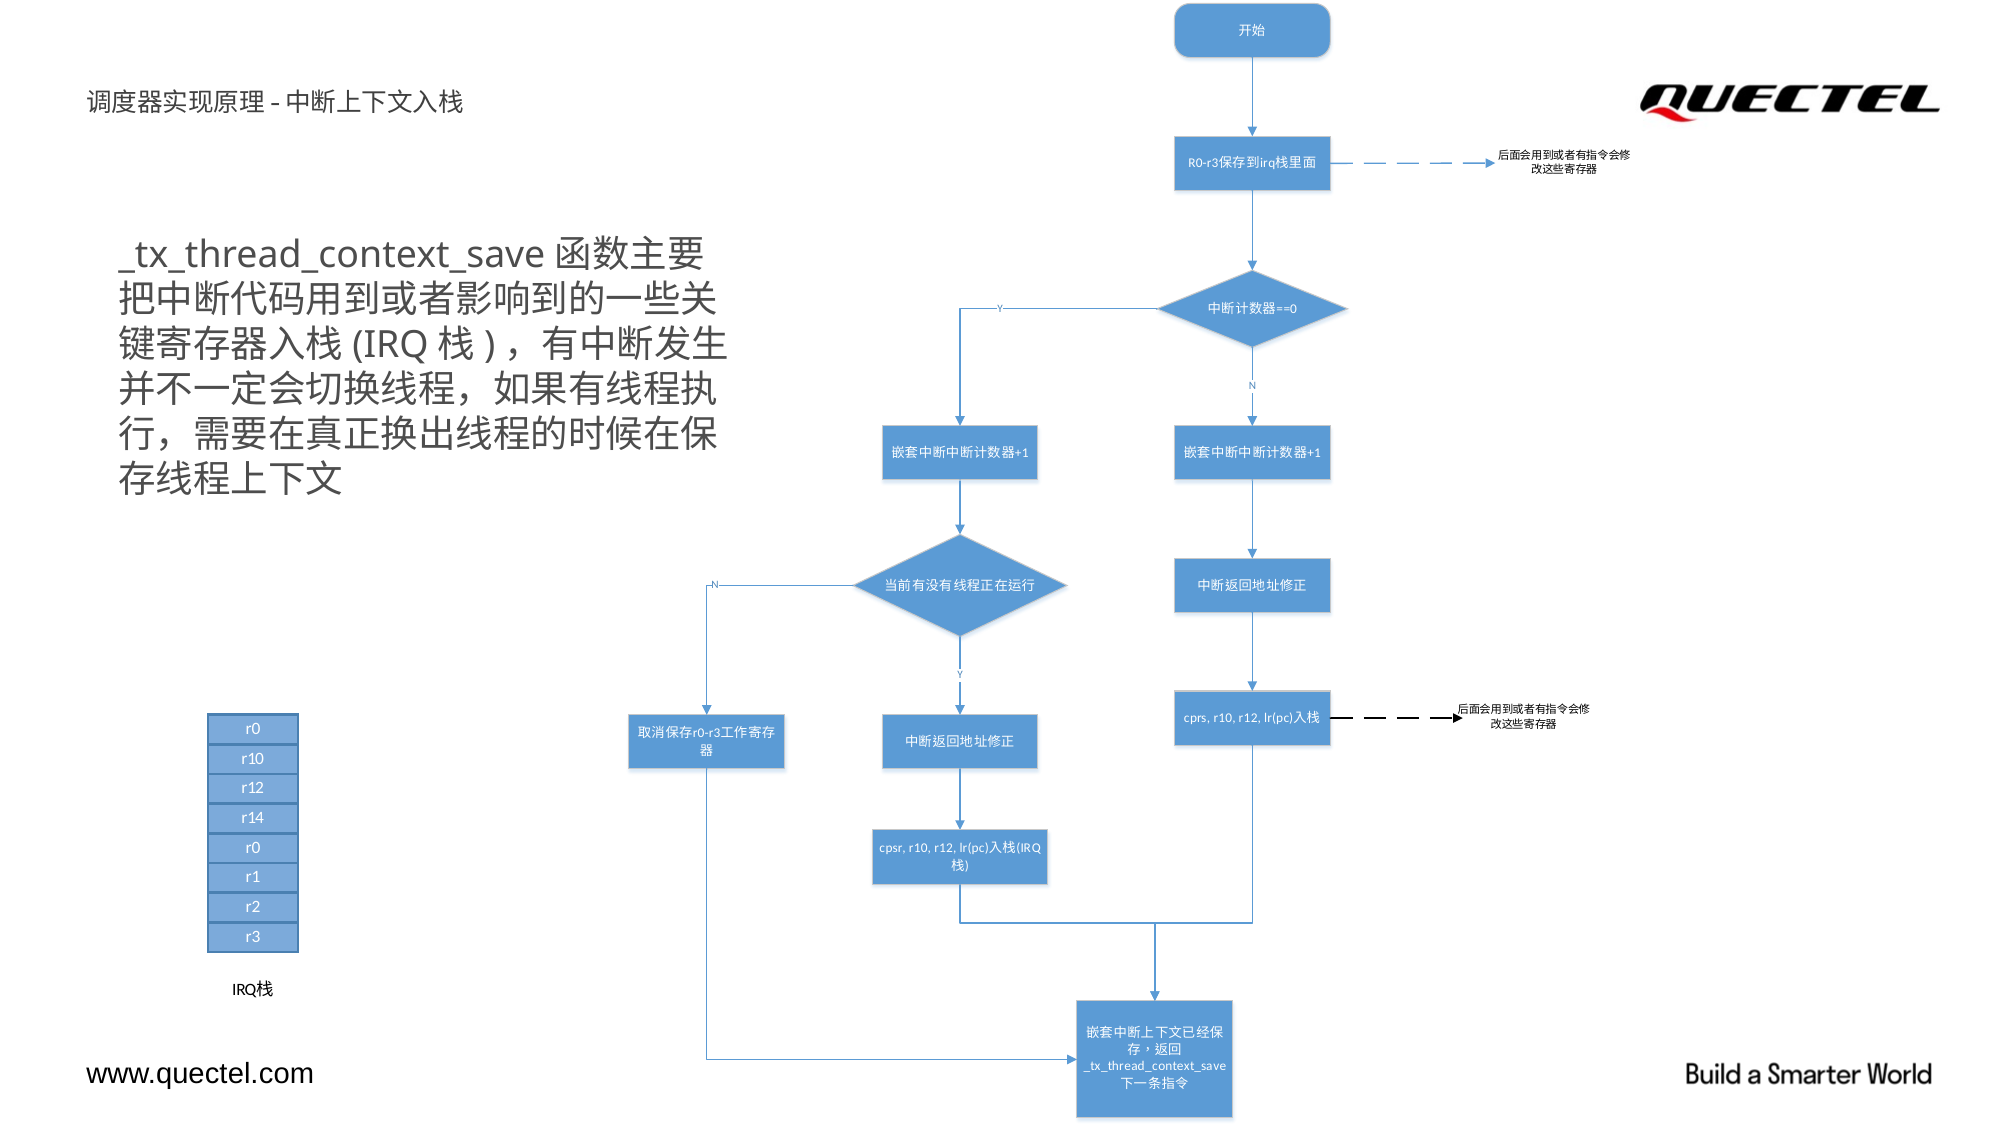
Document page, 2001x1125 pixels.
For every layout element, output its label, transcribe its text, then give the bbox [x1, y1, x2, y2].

title 调度器实现原理-中断上下文入栈 [1636, 82, 1887, 156]
picture [1637, 1015, 1981, 1125]
title 调度器实现原理-中断上下文入栈 [71, 82, 622, 156]
picture [204, 710, 300, 1008]
picture [622, 0, 1985, 1125]
text_box _tx_thread_context_save函数主要把中断代码用到或者影响到的一些关键寄存器入栈(IRQ栈)，有中断发生并不一定会切换线程，如果有线程执行，需要在真正换出线程的时候在保存线程上下文 [103, 222, 622, 508]
